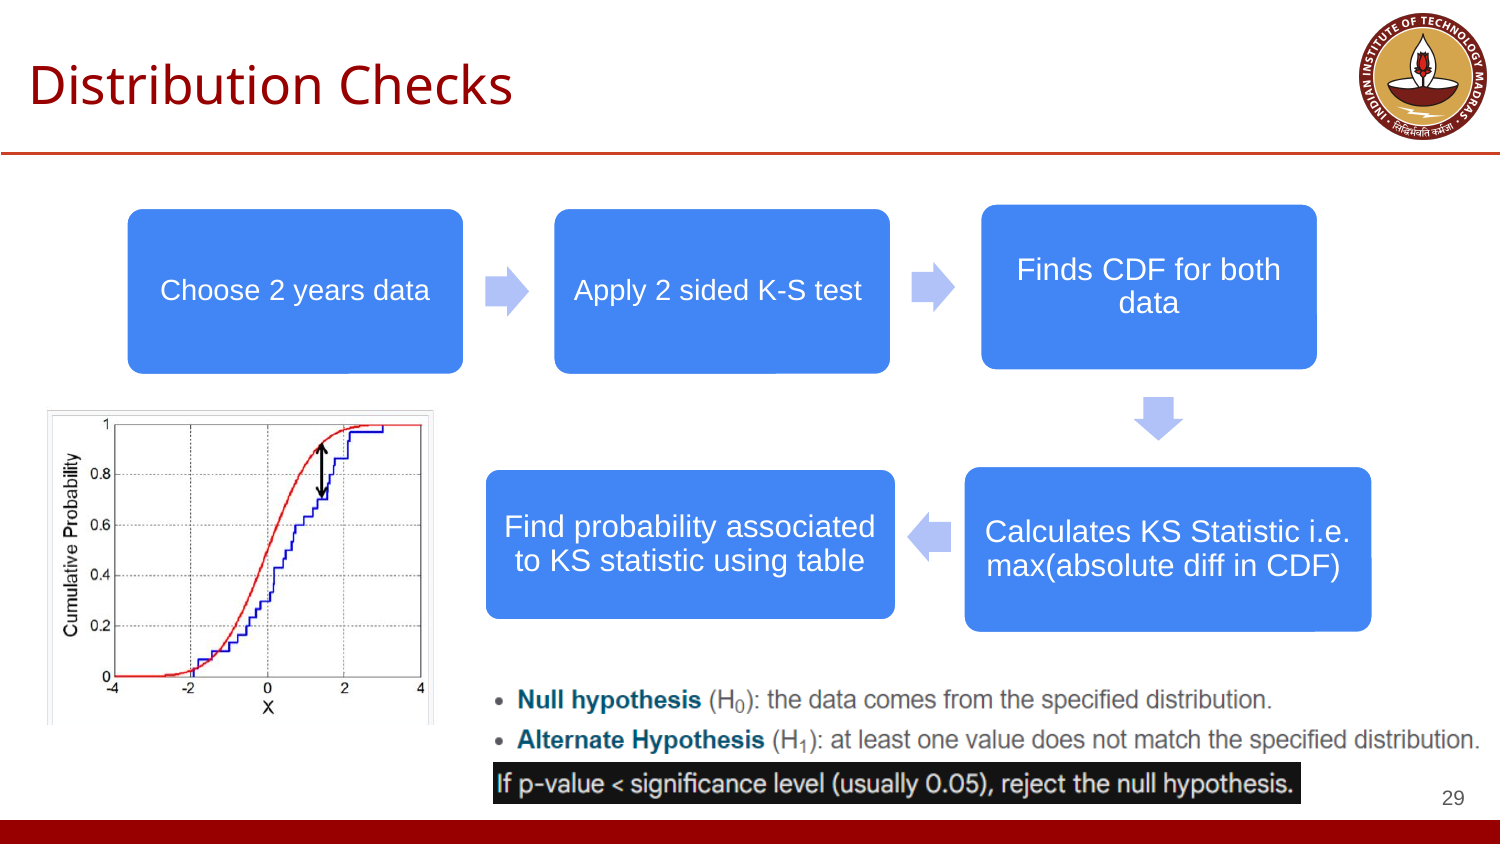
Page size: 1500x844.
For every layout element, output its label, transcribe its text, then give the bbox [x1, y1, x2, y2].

title Distribution Checks [13, 36, 1412, 131]
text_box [483, 467, 898, 622]
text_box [911, 261, 956, 313]
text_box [962, 464, 1374, 635]
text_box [485, 265, 530, 317]
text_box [978, 202, 1320, 372]
picture [1359, 13, 1487, 140]
picture [483, 663, 1482, 804]
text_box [552, 206, 893, 377]
picture [39, 399, 452, 725]
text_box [906, 511, 951, 563]
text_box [125, 206, 466, 377]
slide_number 29 [1389, 771, 1480, 830]
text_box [1136, 393, 1181, 445]
